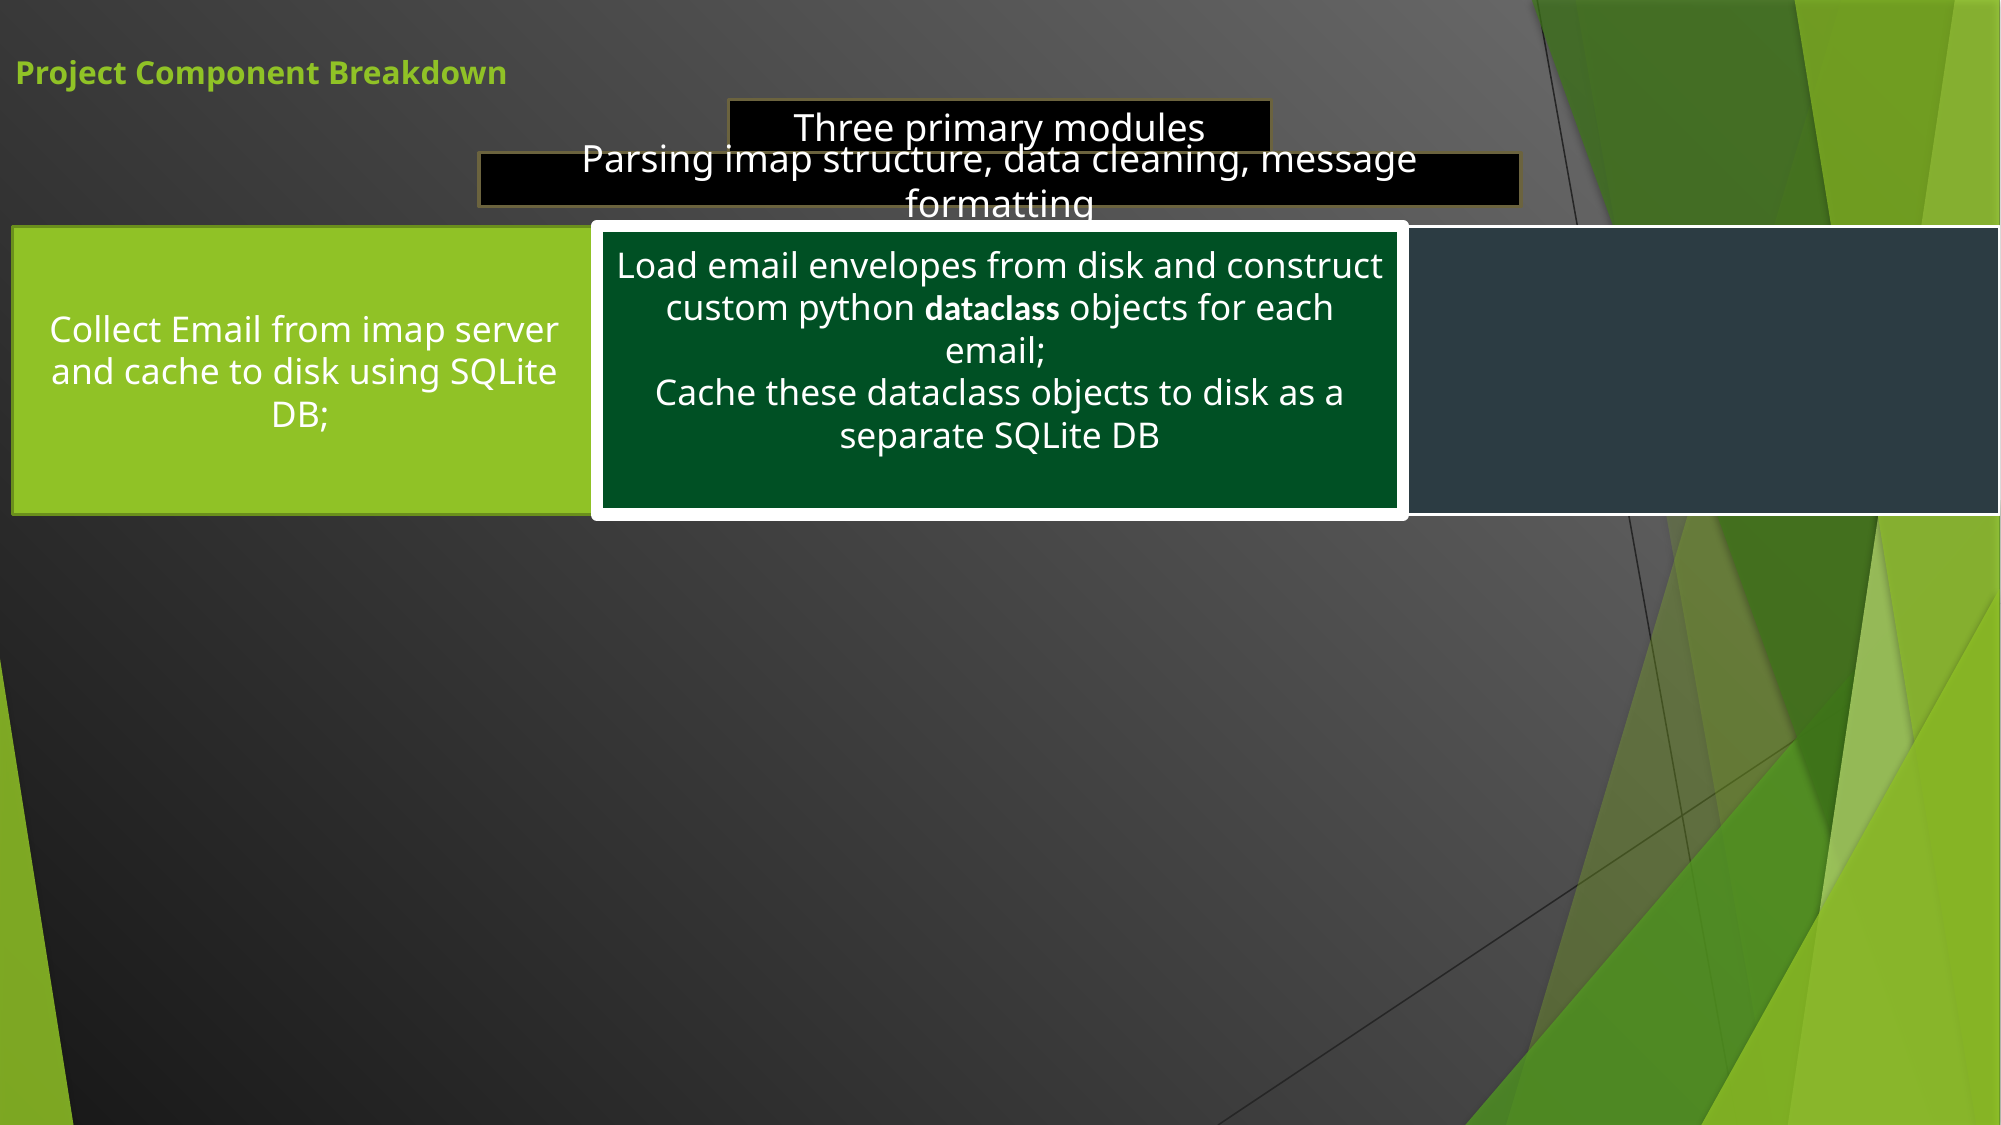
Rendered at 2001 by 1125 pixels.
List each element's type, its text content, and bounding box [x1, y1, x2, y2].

text_box Three primary modules [727, 98, 1273, 151]
text_box Project Component Breakdown [0, 45, 585, 100]
text_box Load message bodies from disk and apply lemmatization/stop-word filtration before producing statistical word count data; Cache lemma and statistical data to disk in another new SQLite DB. [1405, 225, 2000, 516]
text_box Load email envelopes from disk and construct custom python dataclass objects for each email; Cache these dataclass objects to disk as a separate SQLite DB [595, 225, 1405, 516]
text_box Parsing imap structure, data cleaning, message formatting [477, 151, 1523, 208]
text_box Collect Email from imap server and cache to disk using SQLite DB; [11, 225, 595, 516]
